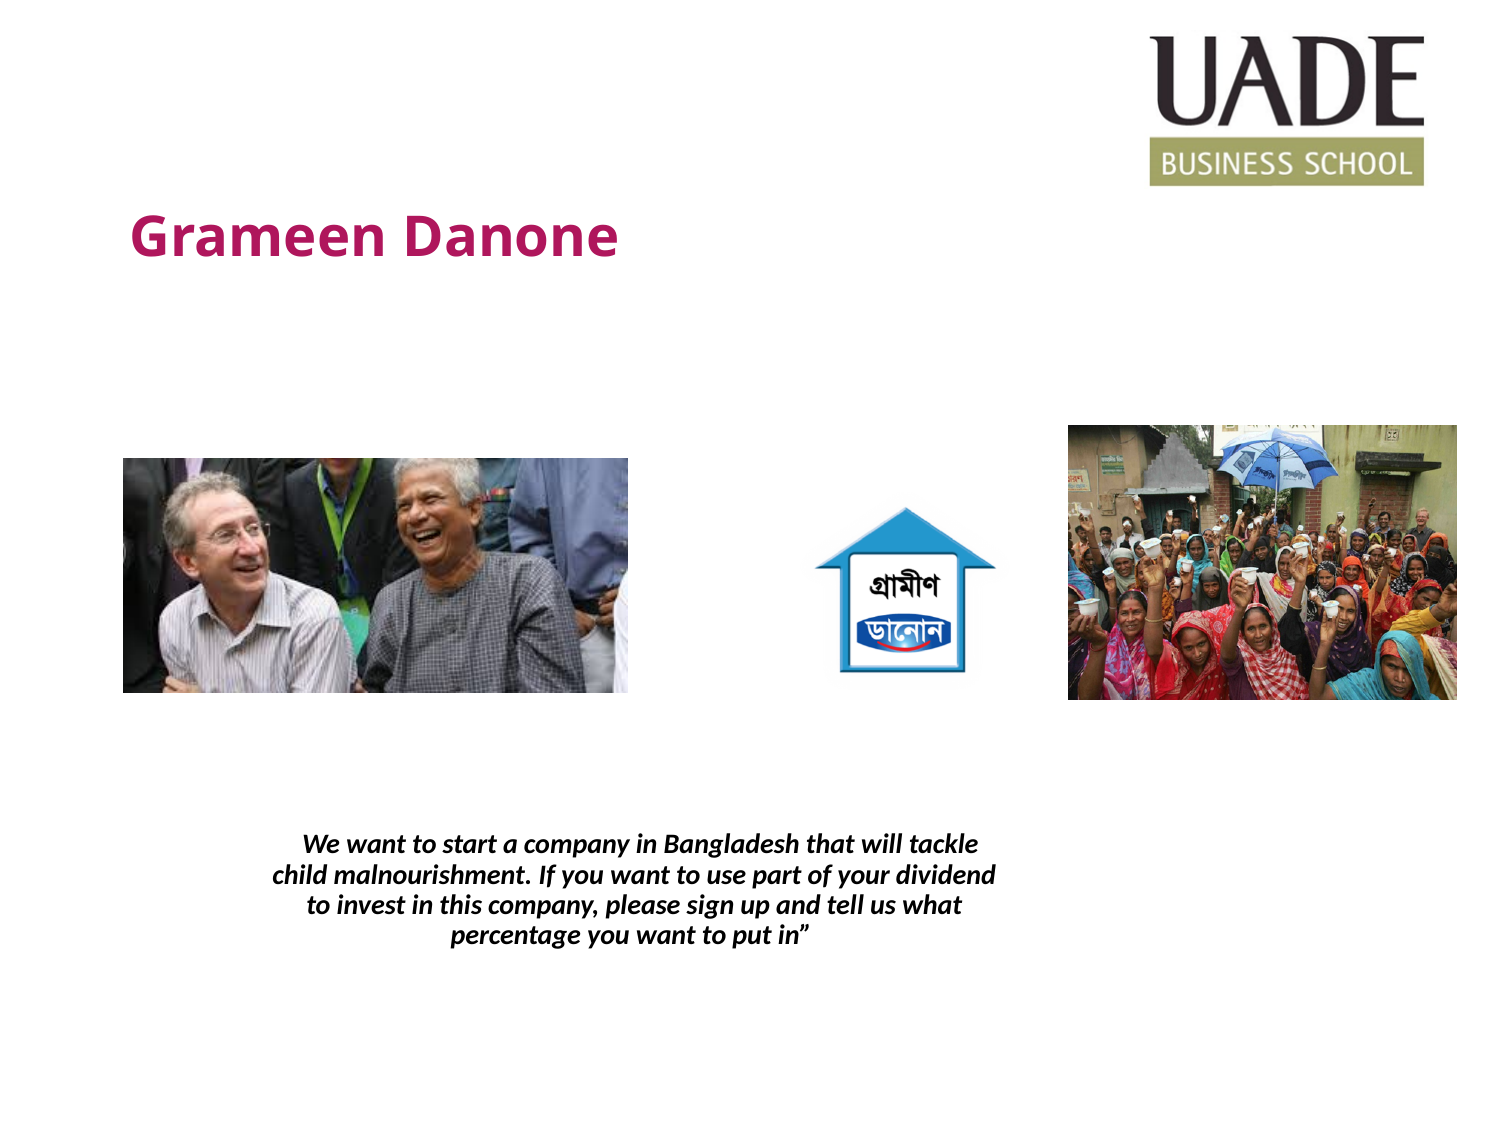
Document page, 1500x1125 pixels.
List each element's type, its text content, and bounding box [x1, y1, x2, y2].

text_box “We want to start a company in Bangladesh that will tackle child malnourishment. If you want to use part of your dividend to invest in this company, please sign up and tell us what percentage you want to put in” [253, 822, 1016, 959]
picture [800, 482, 1012, 693]
picture [1068, 424, 1457, 700]
picture [1144, 30, 1429, 190]
picture [123, 458, 628, 693]
text_box Grameen Danone [114, 192, 796, 275]
